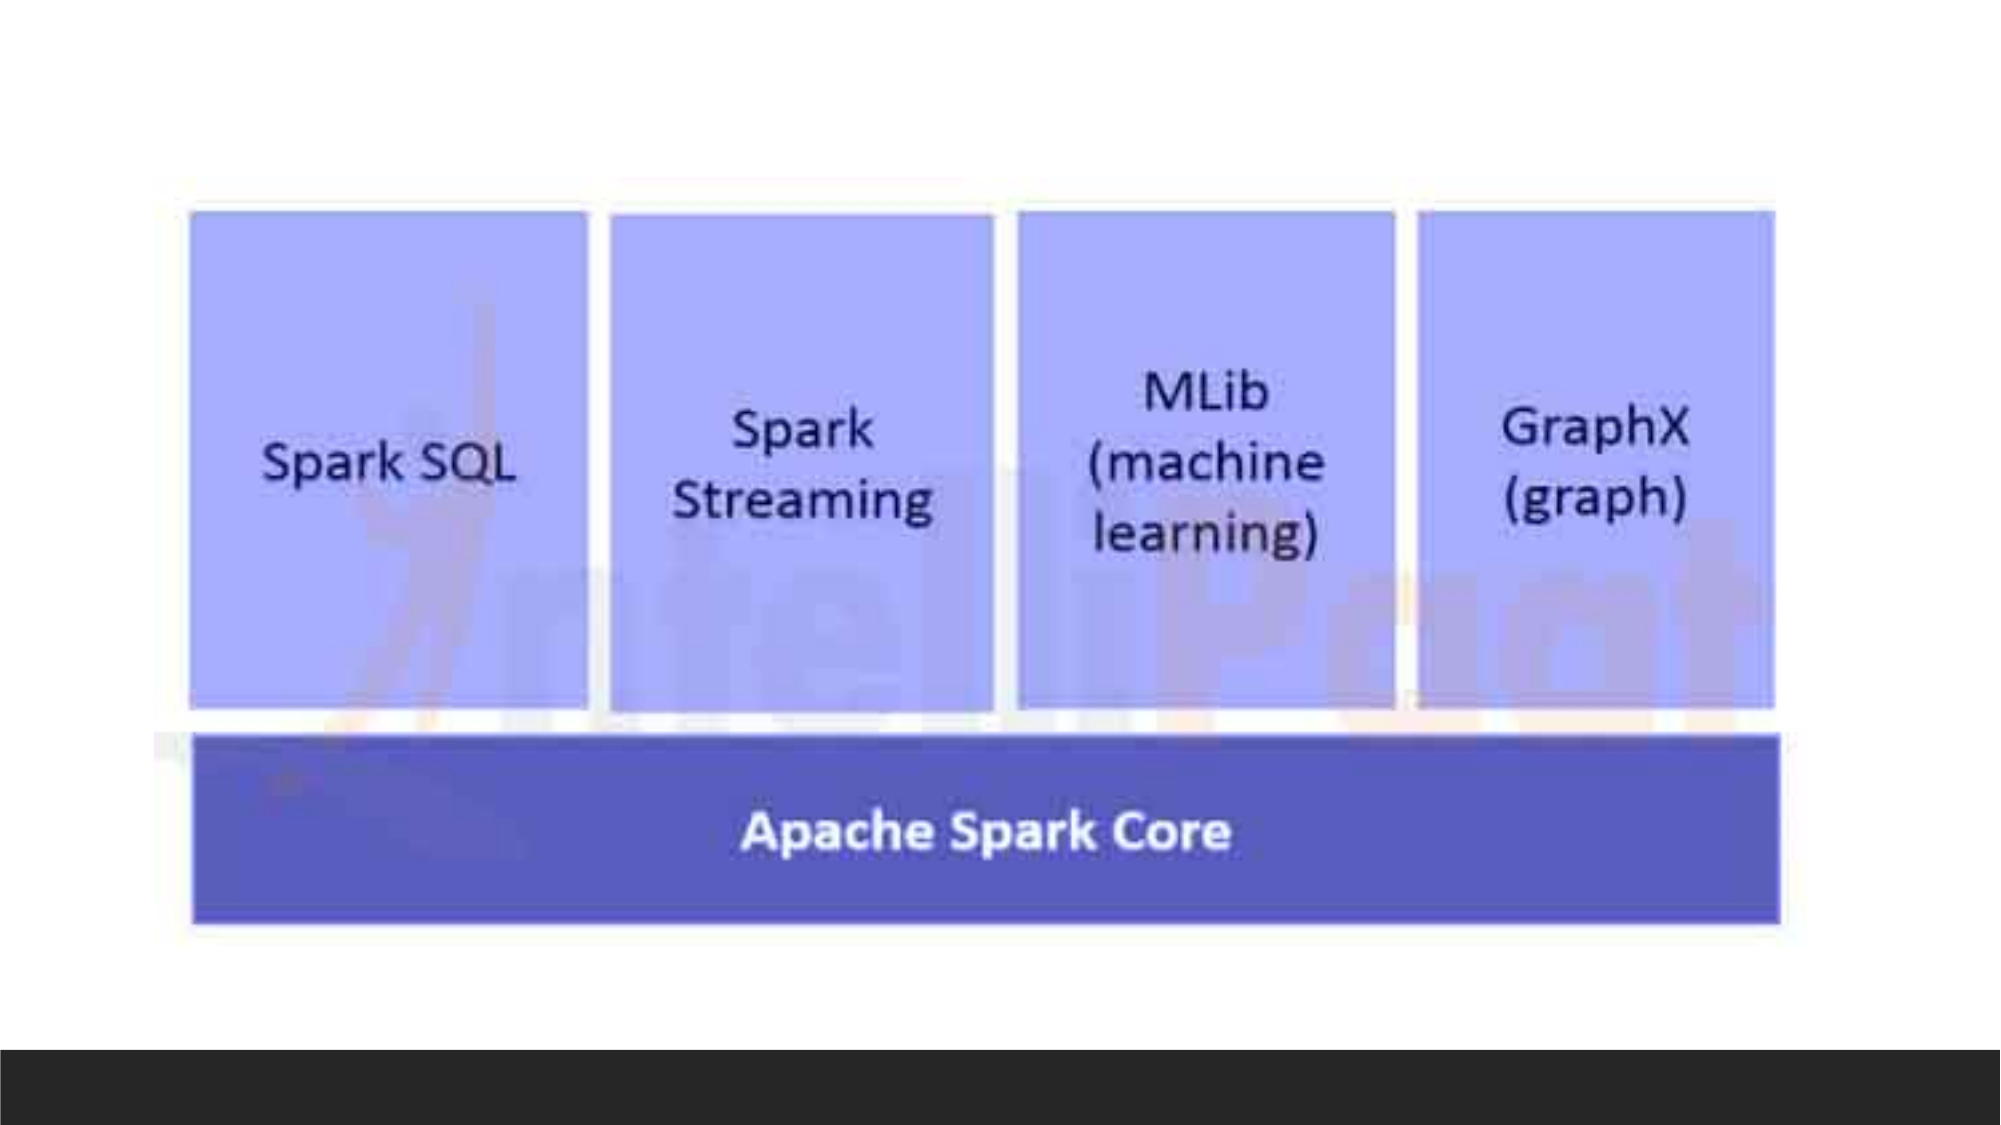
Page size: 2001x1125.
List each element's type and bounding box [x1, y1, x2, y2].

picture [153, 177, 1806, 968]
